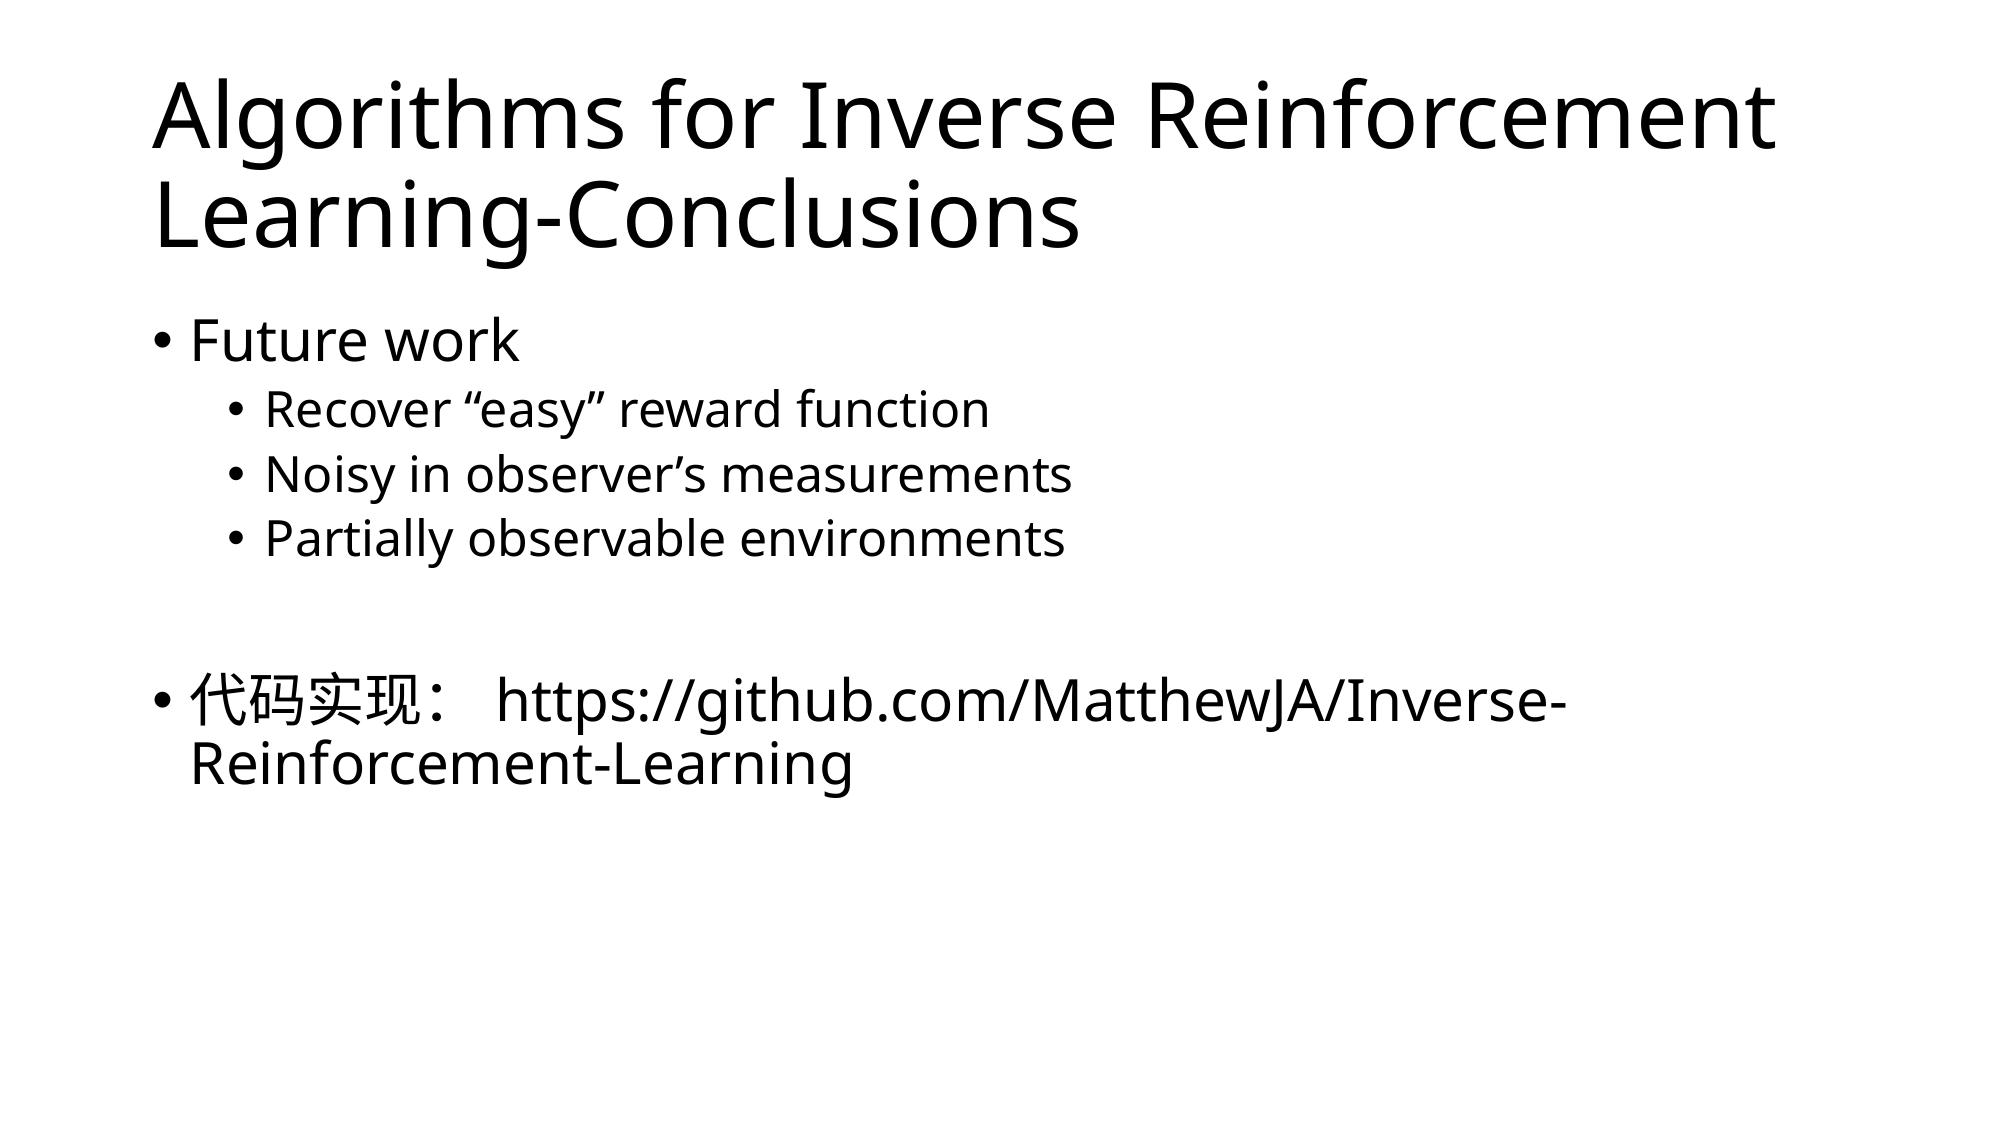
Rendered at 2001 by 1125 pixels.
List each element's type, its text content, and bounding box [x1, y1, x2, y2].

title Algorithms for Inverse Reinforcement Learning-Conclusions [137, 59, 1863, 278]
list Future work Recover “easy” reward function Noisy in observer’s measurements Partially observable environments 代码实现：https://github.com/MatthewJA/Inverse-Reinforcement-Learning [137, 303, 1863, 959]
